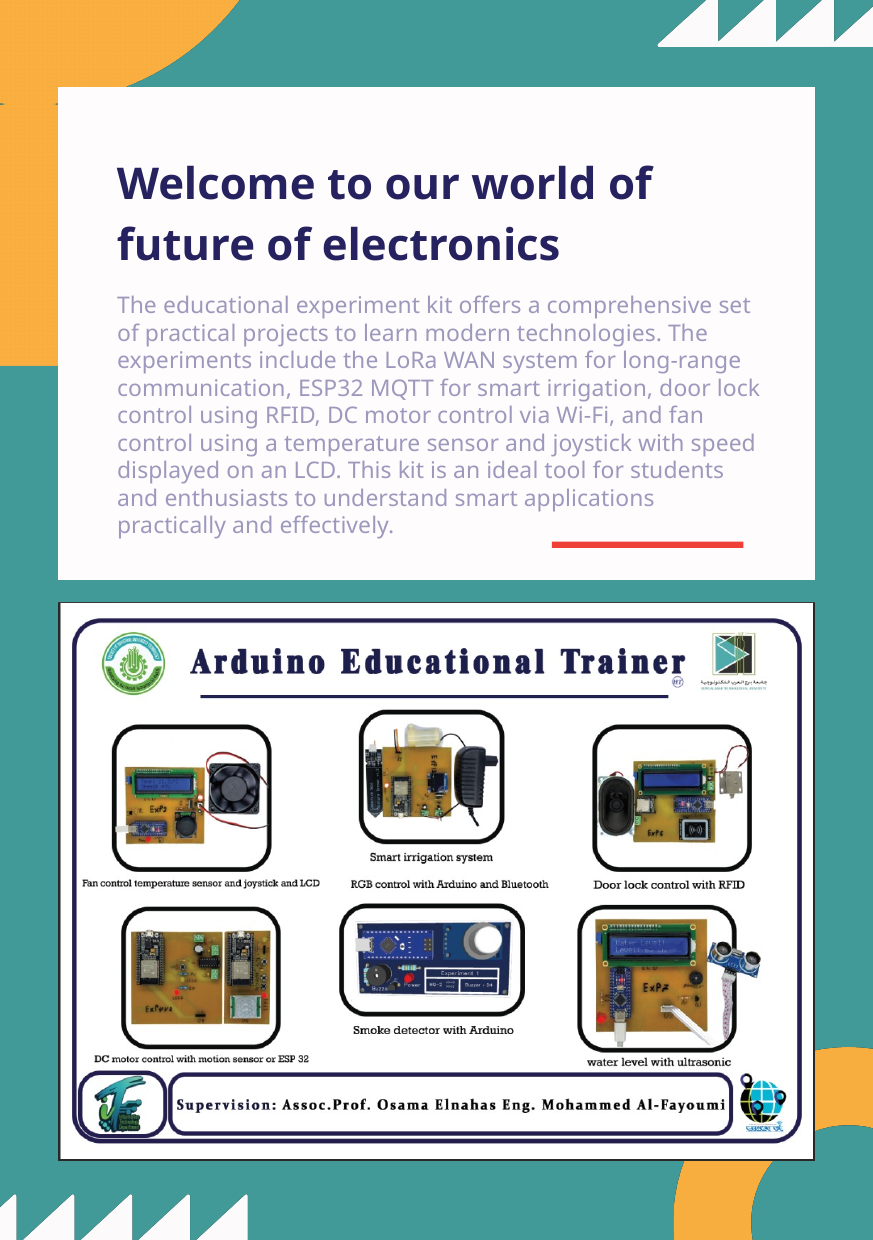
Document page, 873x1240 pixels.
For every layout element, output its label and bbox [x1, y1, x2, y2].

text_box [0, 1194, 248, 1240]
text_box [673, 1047, 873, 1240]
text_box [0, 0, 292, 366]
text_box [57, 87, 815, 581]
text_box [657, 0, 873, 47]
picture [57, 601, 815, 1161]
